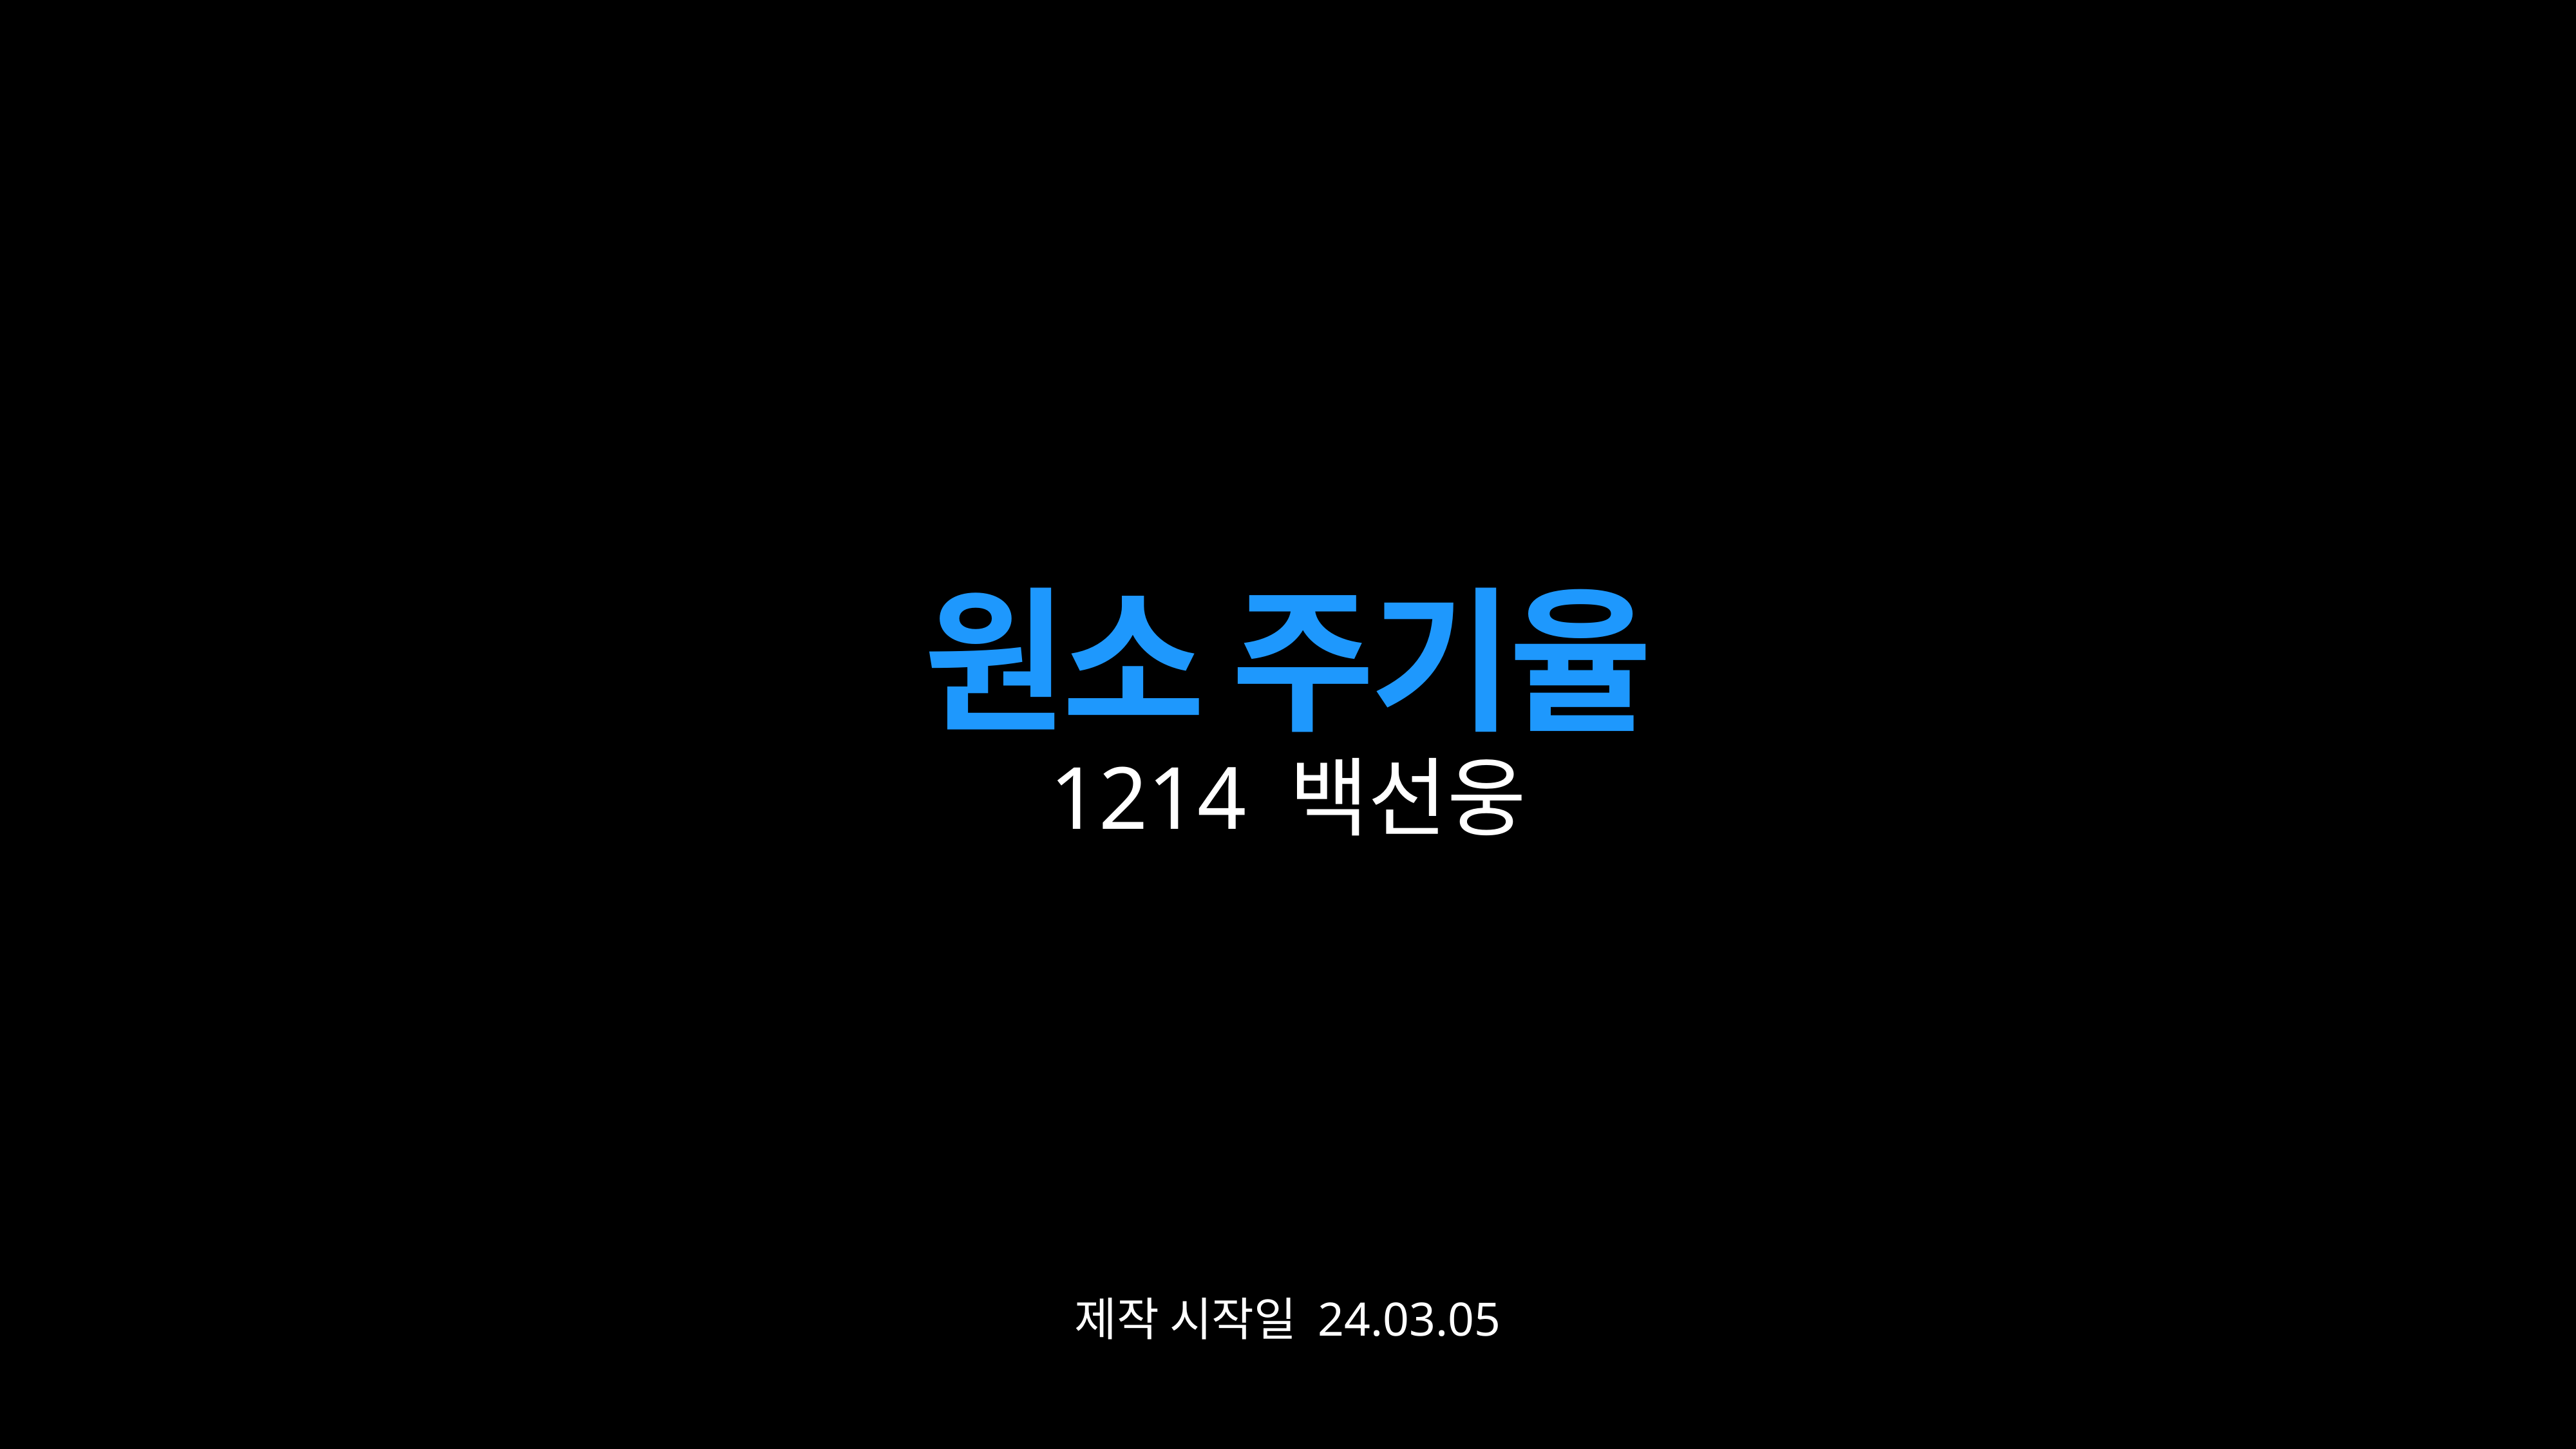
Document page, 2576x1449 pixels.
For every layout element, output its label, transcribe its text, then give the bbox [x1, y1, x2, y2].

title 원소 주기율 [133, 347, 2443, 737]
subtitle 1214 백선웅 [133, 737, 2443, 1004]
list 제작 시작일 24.03.05 [133, 1284, 2443, 1359]
